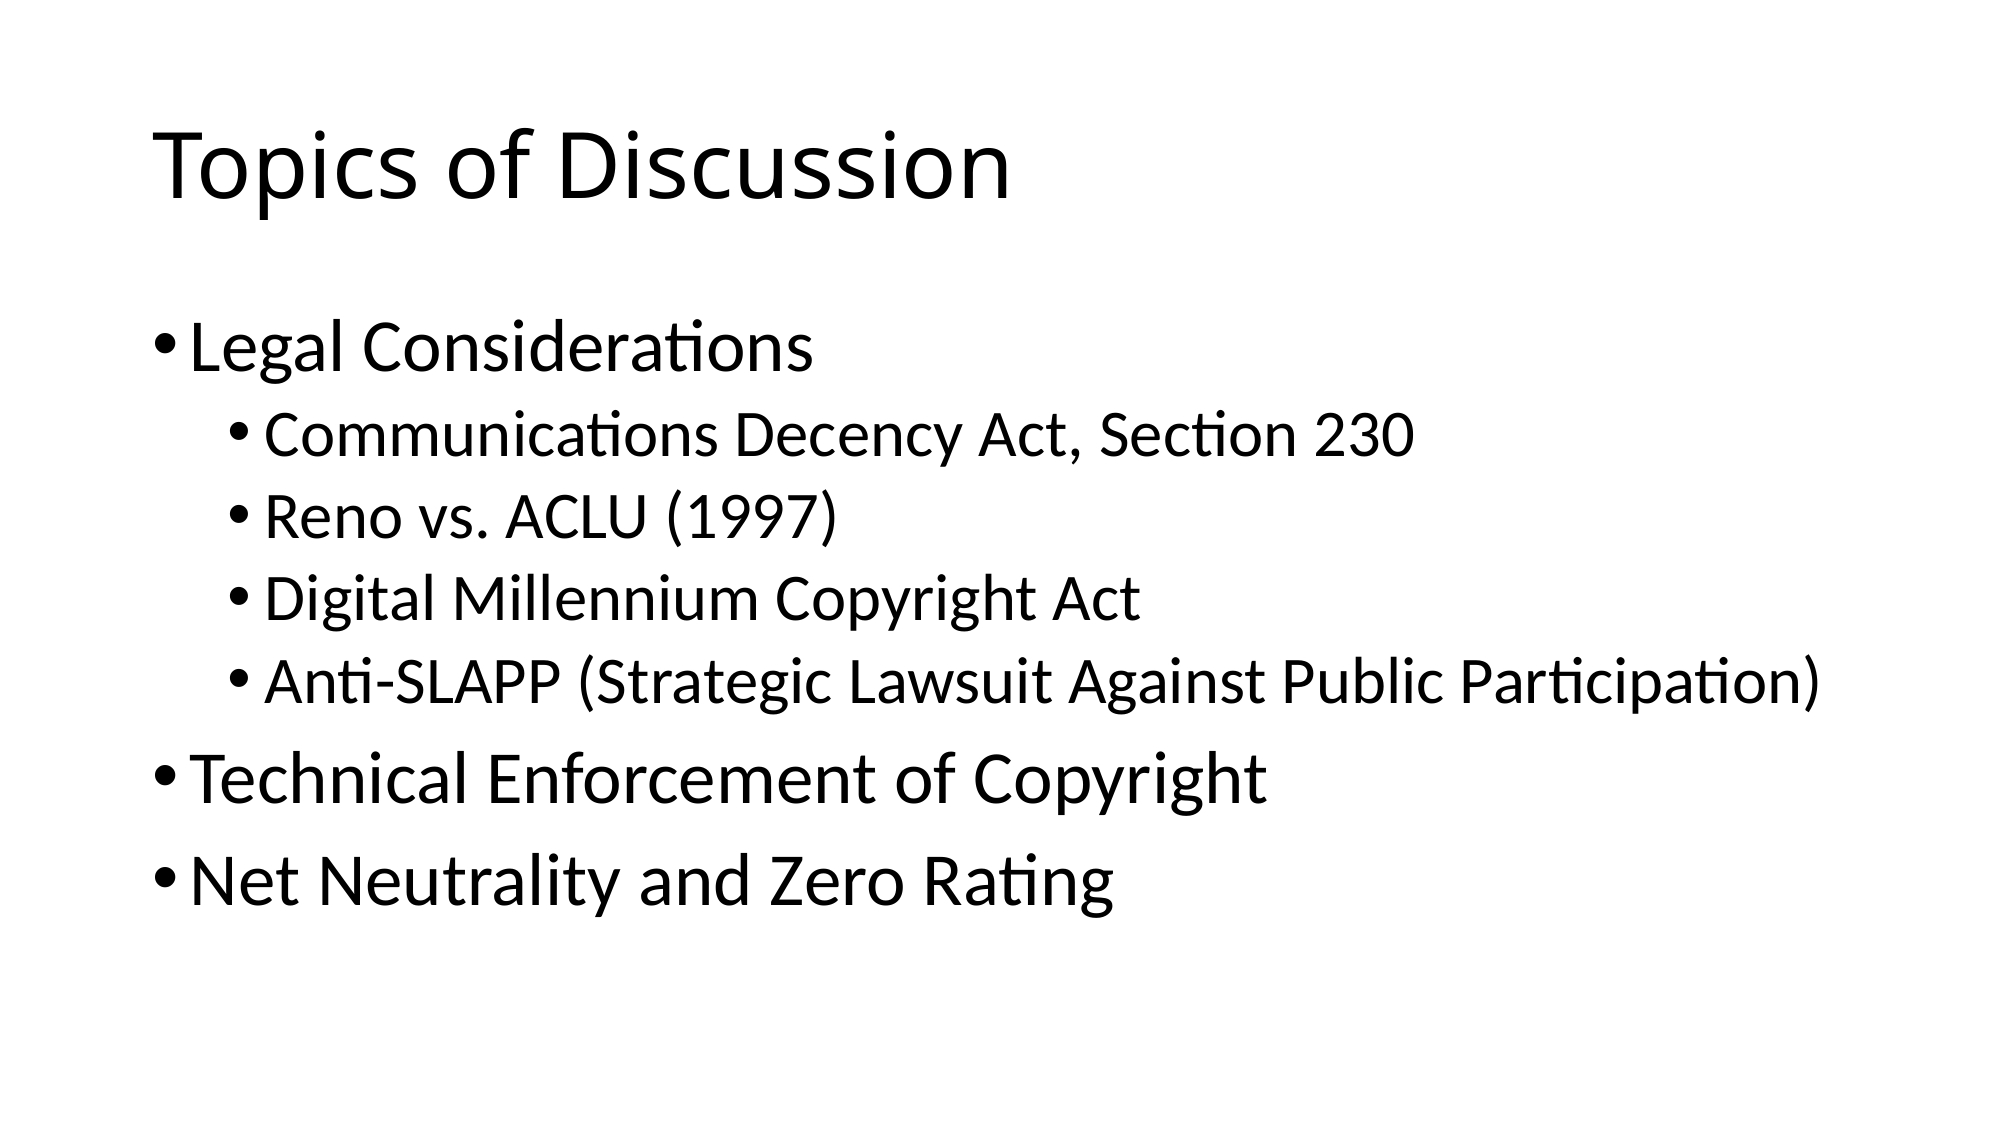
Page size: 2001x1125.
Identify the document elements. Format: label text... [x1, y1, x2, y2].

list Legal Considerations Communications Decency Act, Section 230 Reno vs. ACLU (1997) Digital Millennium Copyright Act Anti-SLAPP (Strategic Lawsuit Against Public Participation) Technical Enforcement of Copyright Net Neutrality and Zero Rating [137, 299, 1863, 1014]
title Topics of Discussion [137, 59, 1863, 278]
